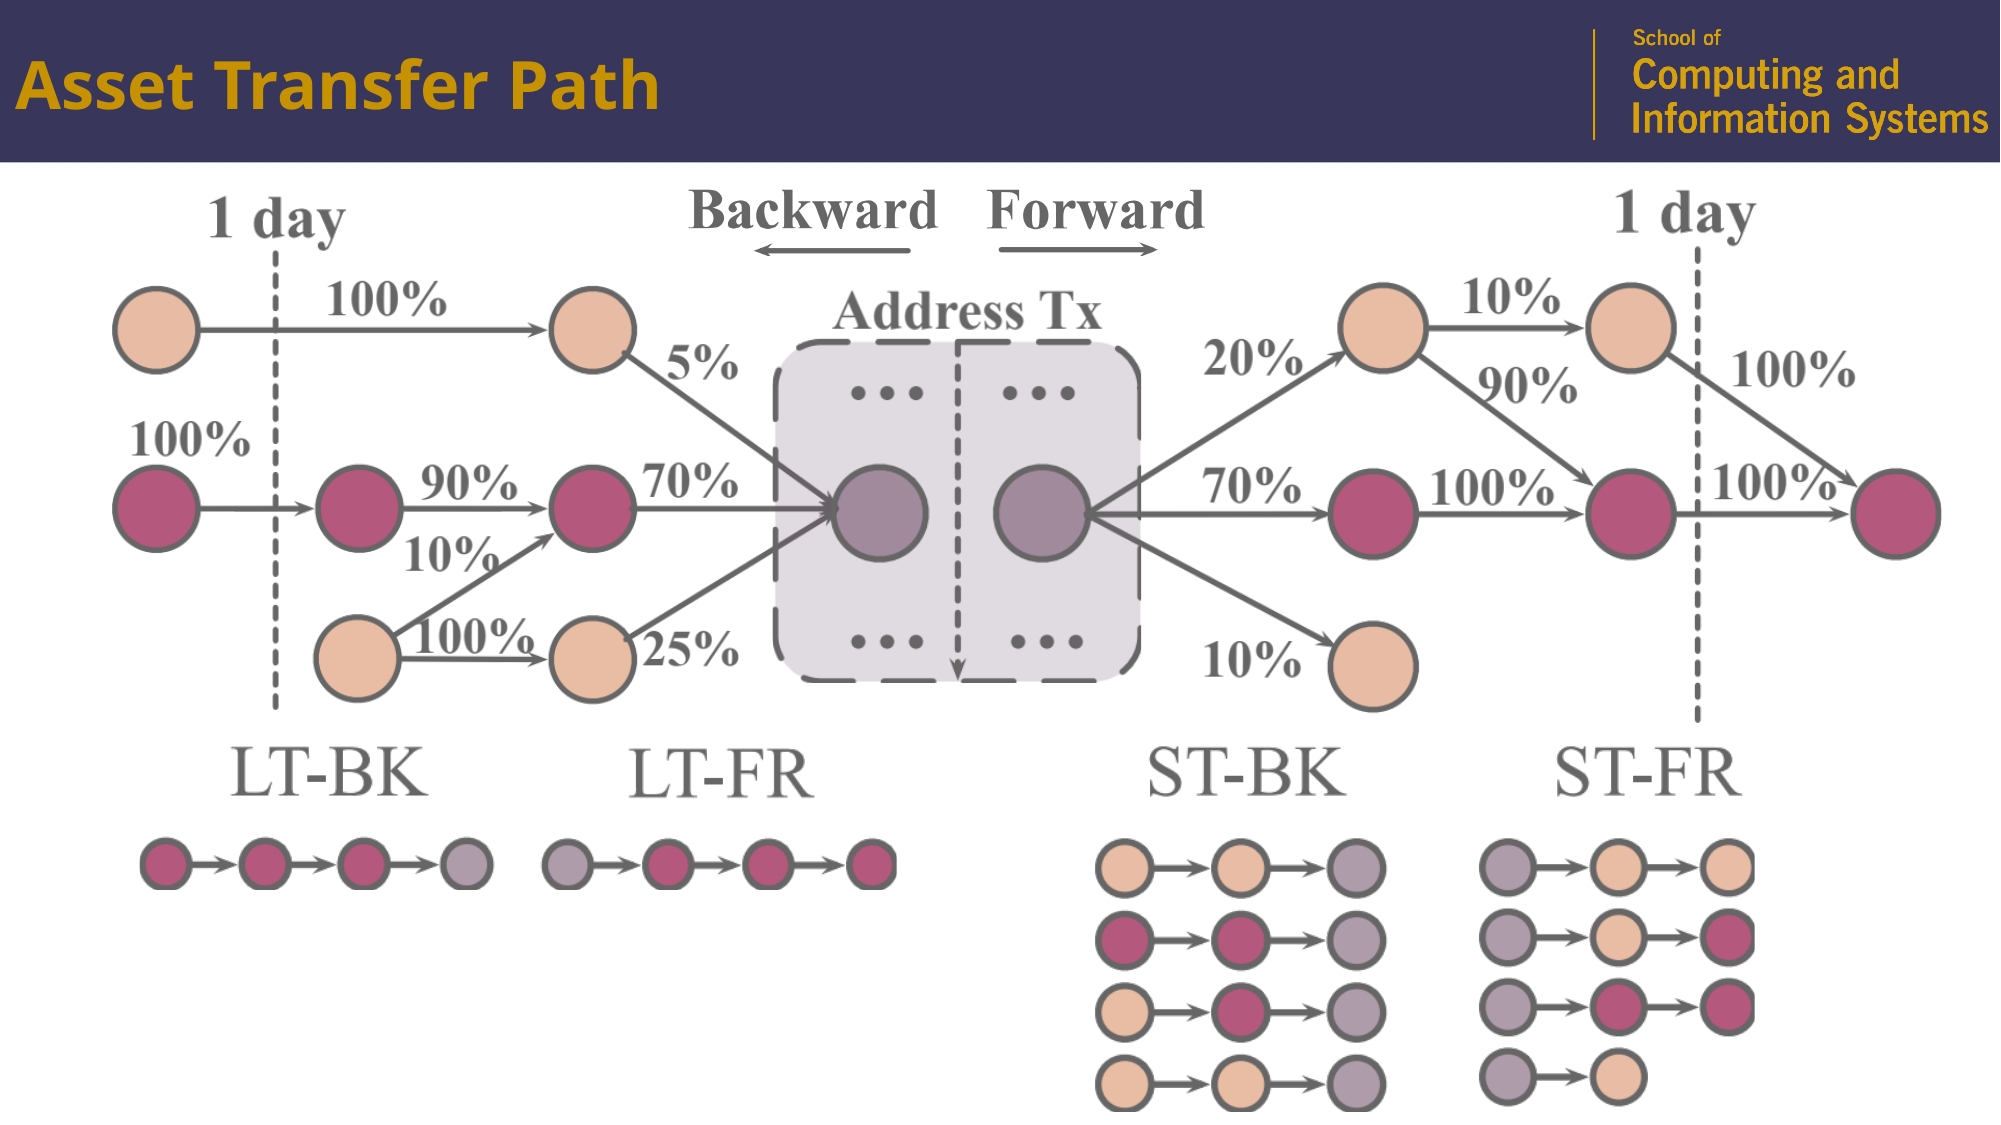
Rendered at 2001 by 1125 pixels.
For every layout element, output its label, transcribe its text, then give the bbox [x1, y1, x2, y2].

text_box Asset Transfer Path [0, 35, 1099, 131]
picture [139, 722, 897, 890]
picture [1593, 3, 1988, 140]
picture [111, 168, 1942, 1113]
